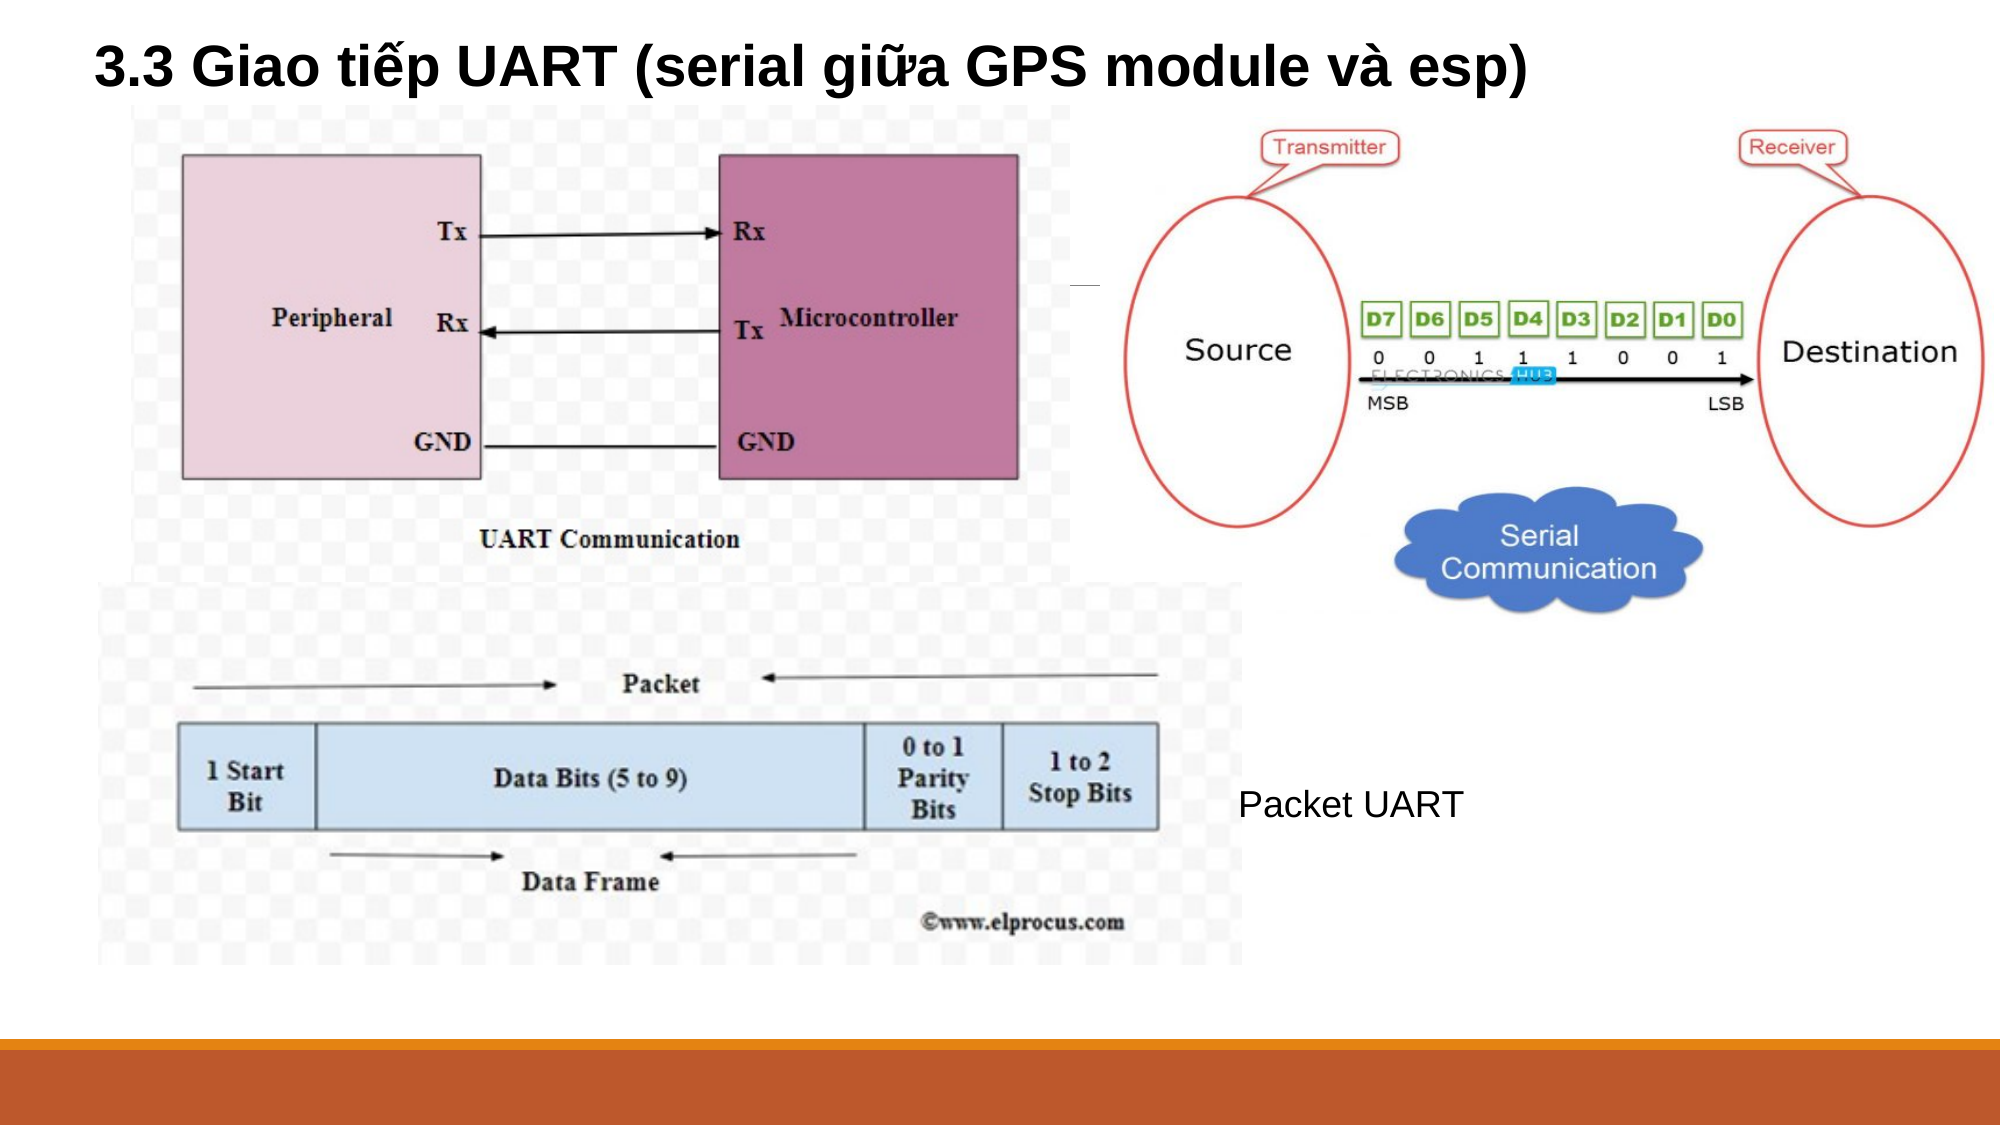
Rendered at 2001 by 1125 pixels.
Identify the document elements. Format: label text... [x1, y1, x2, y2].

text_box 3.3 Giao tiếp UART (serial giữa GPS module và esp) [79, 20, 1626, 106]
text_box Packet UART [1250, 772, 1673, 833]
picture [97, 105, 1995, 966]
